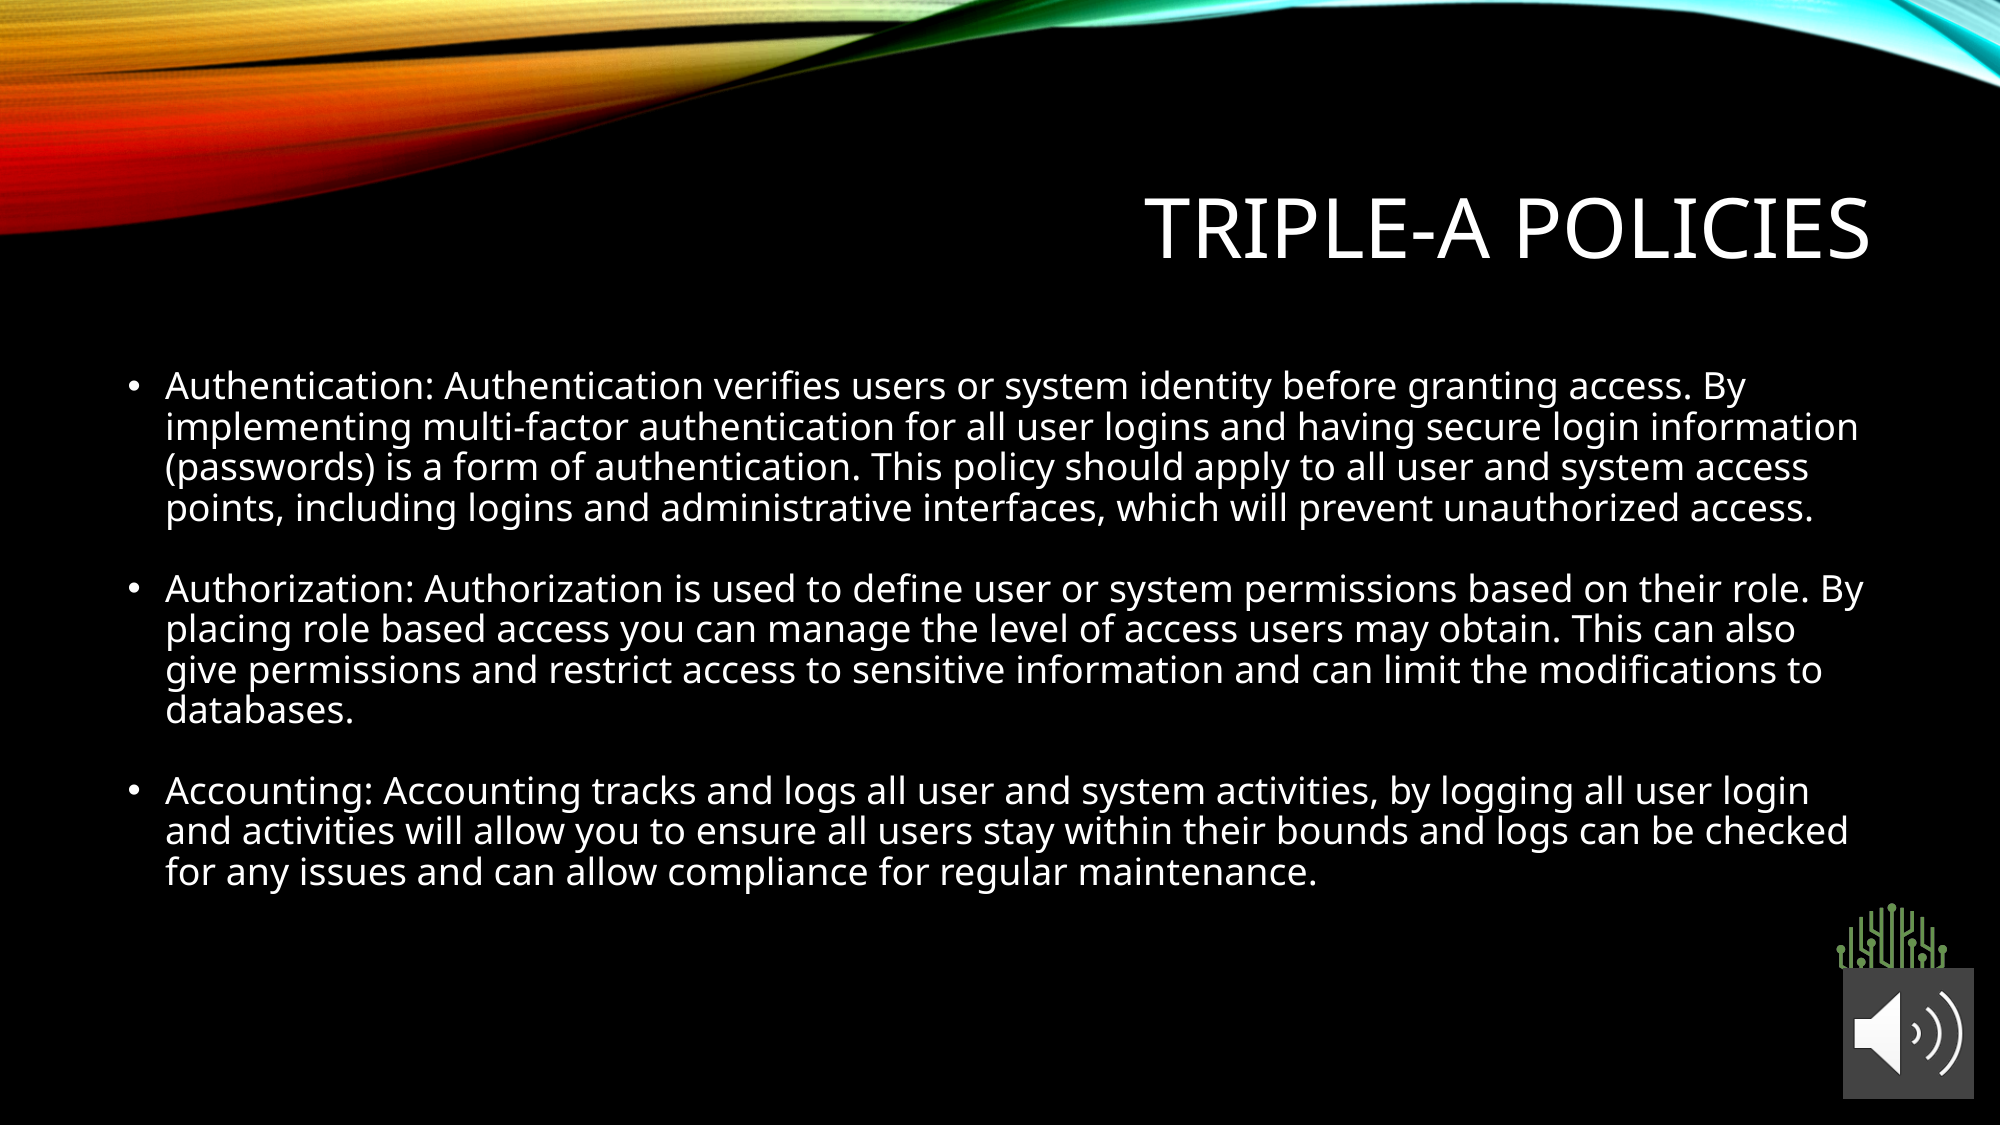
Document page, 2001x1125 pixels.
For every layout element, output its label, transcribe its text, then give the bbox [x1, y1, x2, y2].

picture [1817, 892, 1976, 1101]
picture [0, 0, 2000, 237]
title TRIPLE-A POLICIES [474, 125, 1888, 338]
list Authentication: Authentication verifies users or system identity before granting access. By implementing multi-factor authentication for all user logins and having secure login information (passwords) is a form of authentication. This policy should apply to all user and system access points, including logins and administrative interfaces, which will prevent unauthorized access. Authorization: Authorization is used to define user or system permissions based on their role. By placing role based access you can manage the level of access users may obtain. This can also give permissions and restrict access to sensitive information and can limit the modifications to databases. Accounting: Accounting tracks and logs all user and system activities, by logging all user login and activities will allow you to ensure all users stay within their bounds and logs can be checked for any issues and can allow compliance for regular maintenance. [112, 360, 1888, 1021]
